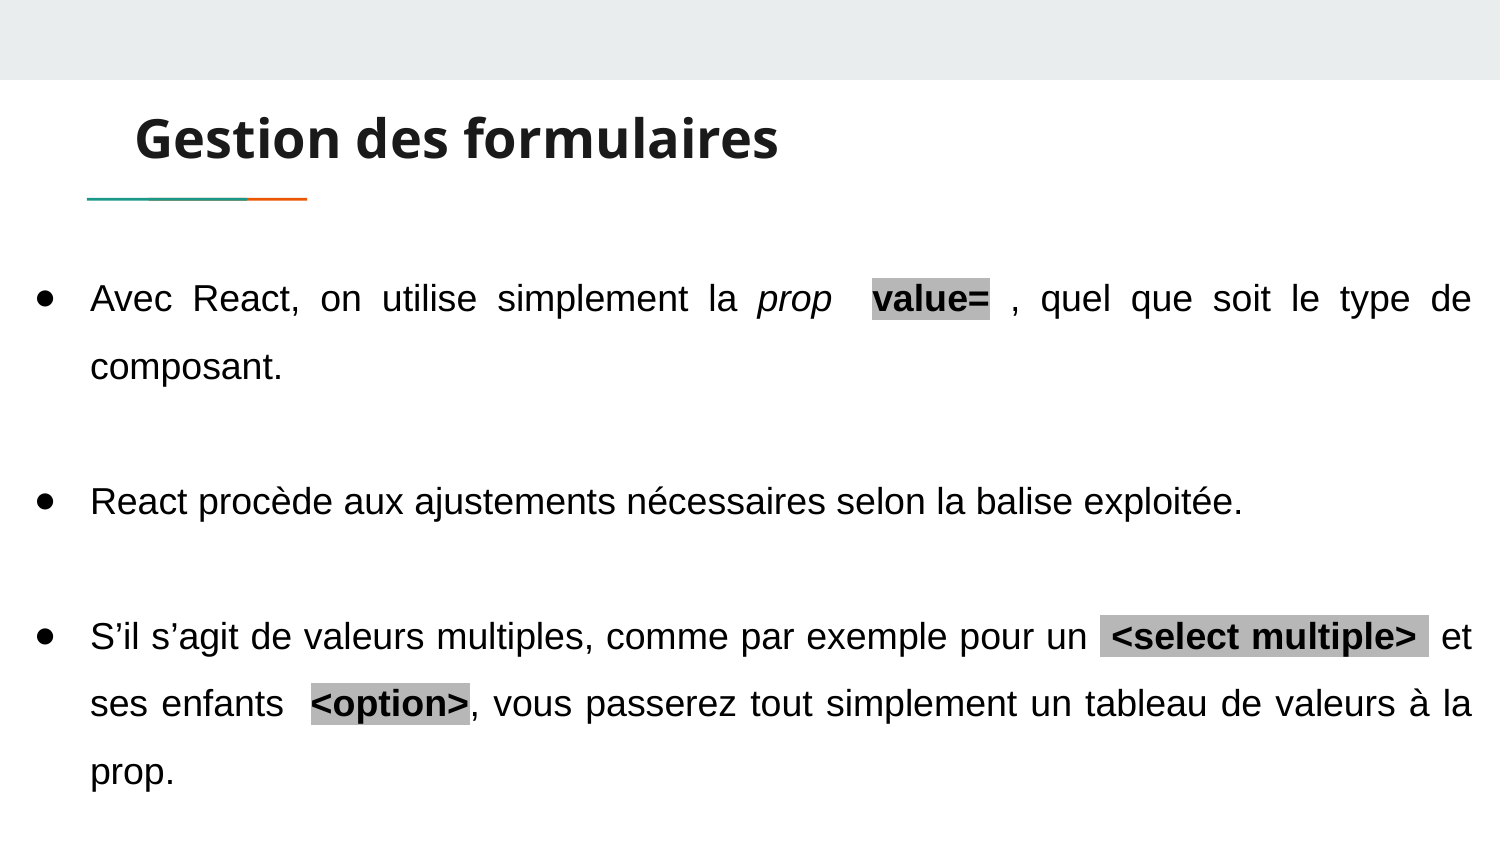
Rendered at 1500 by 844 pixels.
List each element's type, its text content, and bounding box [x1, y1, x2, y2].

text_box Avec React, on utilise simplement la prop value= , quel que soit le type de composant. React procède aux ajustements nécessaires selon la balise exploitée. S’il s’agit de valeurs multiples, comme par exemple pour un <select multiple> et ses enfants <option>, vous passerez tout simplement un tableau de valeurs à la prop. [0, 236, 1488, 729]
title Gestion des formulaires [119, 89, 1381, 178]
